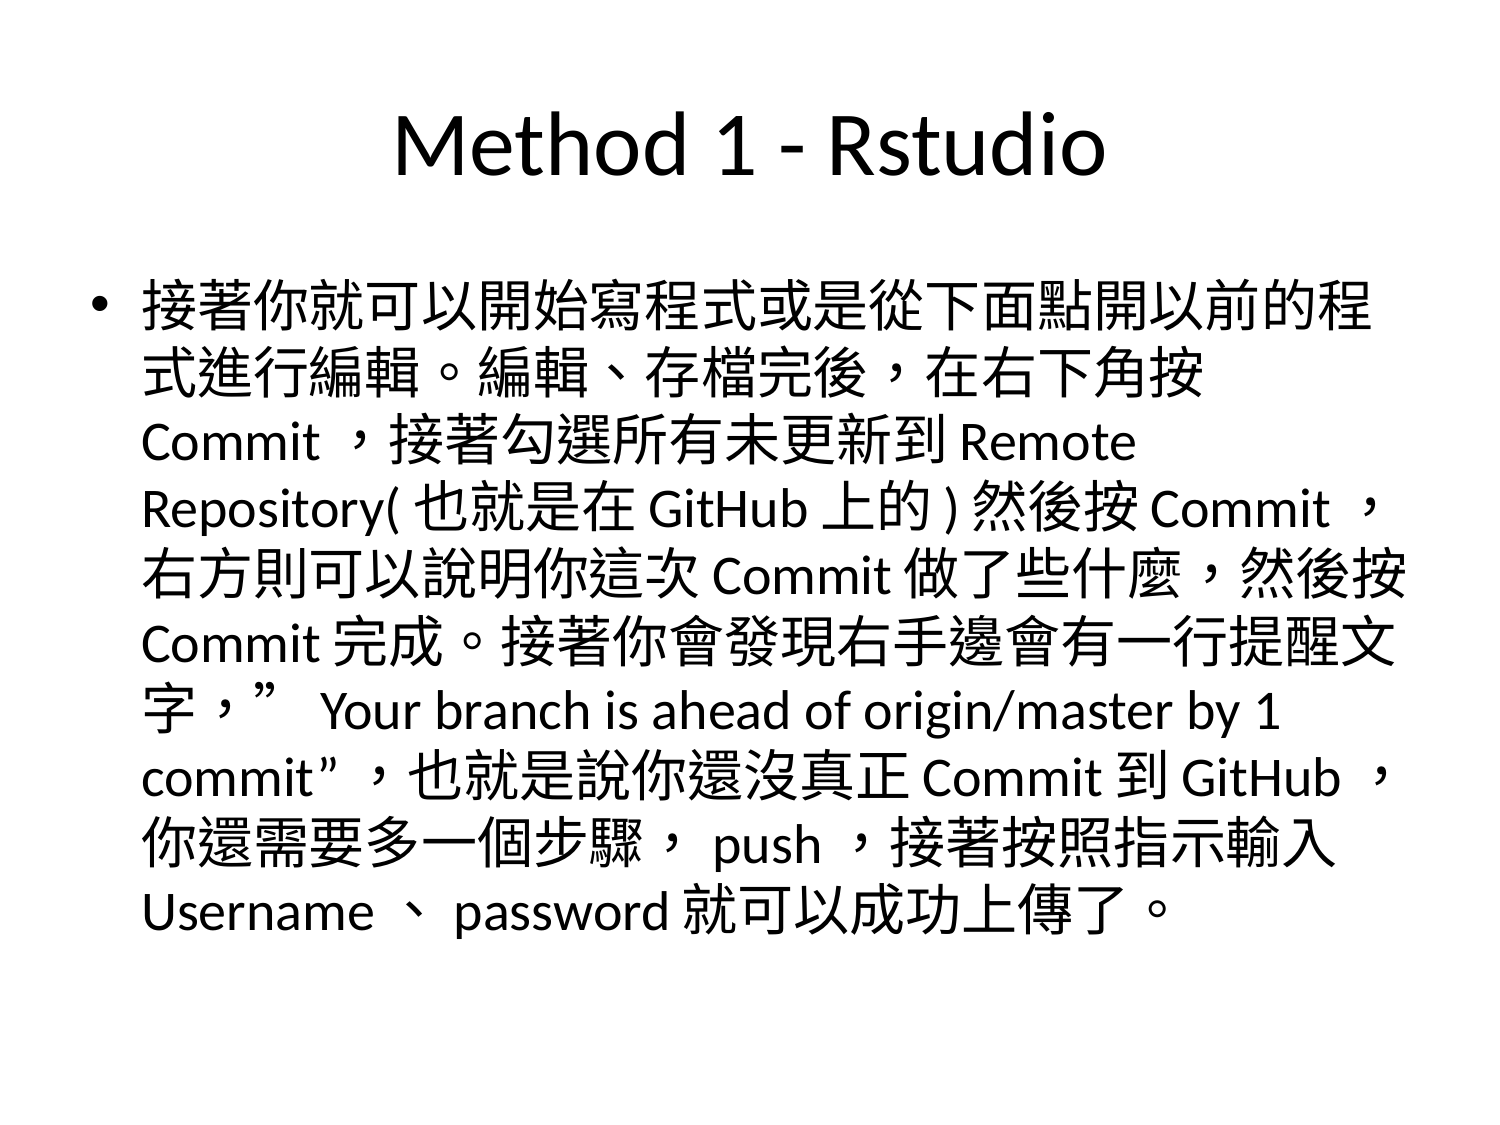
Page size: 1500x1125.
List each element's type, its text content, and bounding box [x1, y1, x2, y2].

list 接著你就可以開始寫程式或是從下面點開以前的程式進行編輯。編輯、存檔完後，在右下角按Commit，接著勾選所有未更新到Remote Repository(也就是在GitHub上的)然後按Commit，右方則可以說明你這次Commit做了些什麼，然後按Commit完成。接著你會發現右手邊會有一行提醒文字，”Your branch is ahead of origin/master by 1 commit”，也就是說你還沒真正Commit到GitHub，你還需要多一個步驟，push，接著按照指示輸入Username、password就可以成功上傳了。 [75, 262, 1425, 1005]
title Method 1 - Rstudio [75, 45, 1425, 233]
